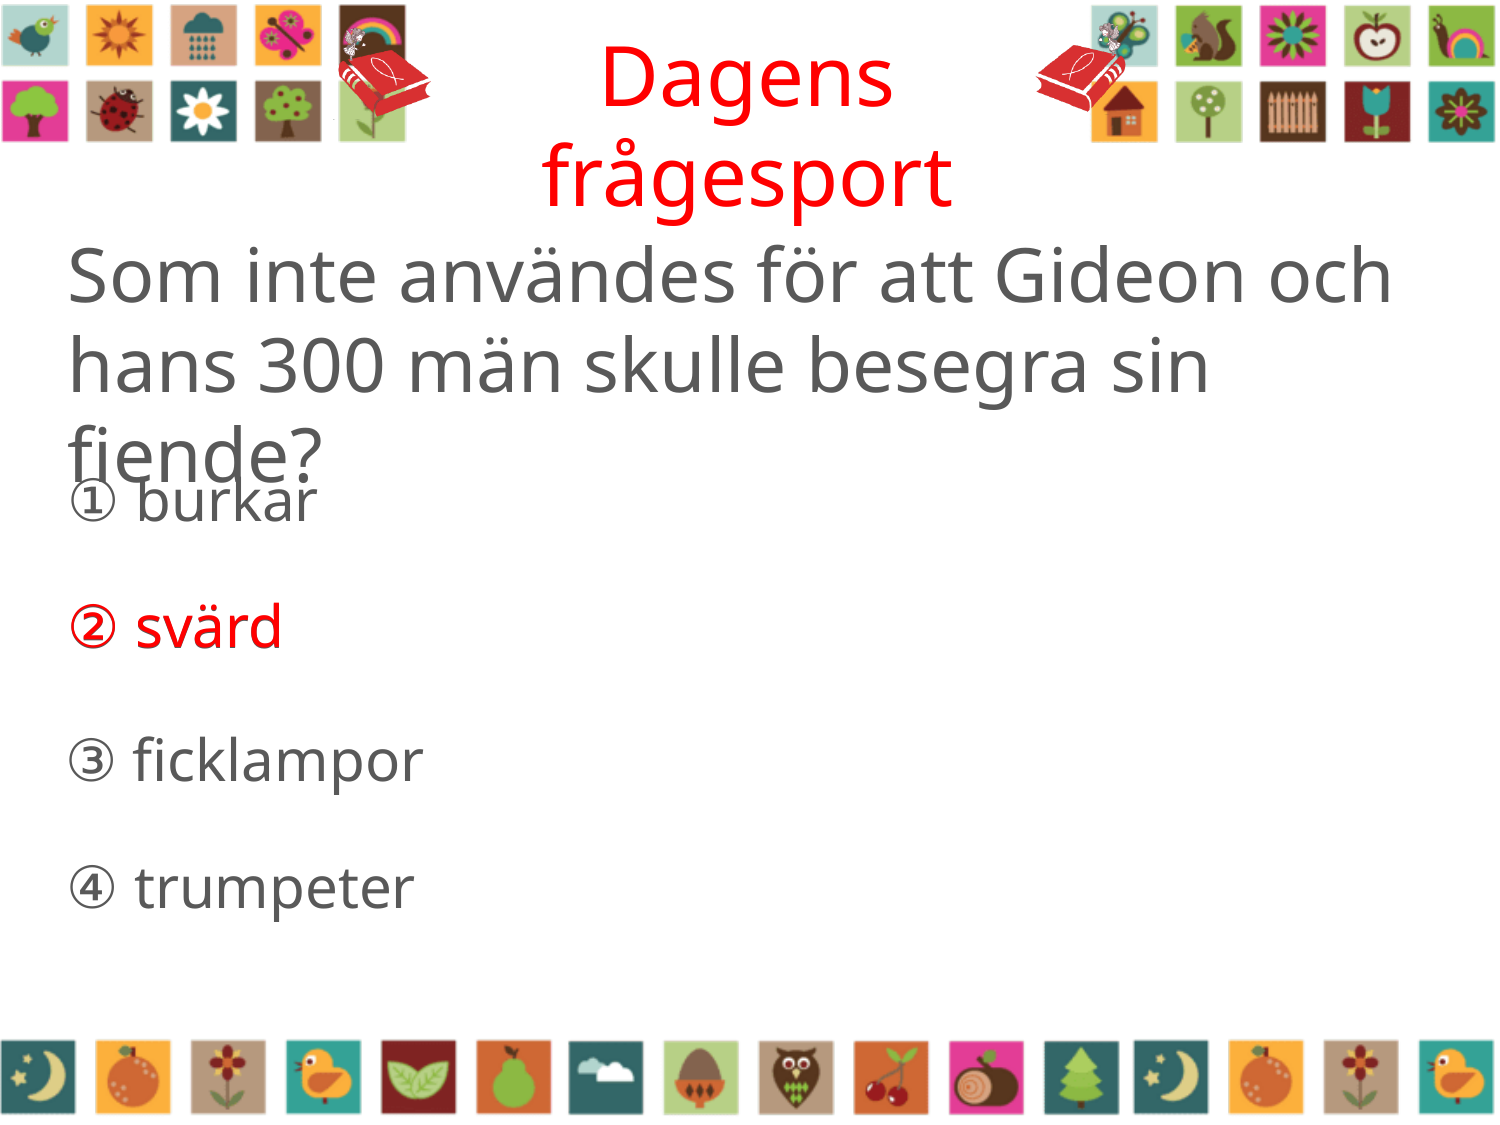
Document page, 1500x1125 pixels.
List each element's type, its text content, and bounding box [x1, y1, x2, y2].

picture [1003, 3, 1500, 150]
text_box ② svärd [53, 581, 1483, 667]
text_box ③ ficklampor [50, 716, 1480, 801]
text_box Dagens frågesport [414, 16, 1080, 219]
picture [0, 3, 463, 150]
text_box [0, 1028, 1500, 1118]
text_box ① burkar [53, 456, 1436, 541]
text_box Som inte användes för att Gideon och hans 300 män skulle besegra sin fiende? [53, 219, 1436, 456]
text_box ④ trumpeter [51, 842, 1482, 928]
